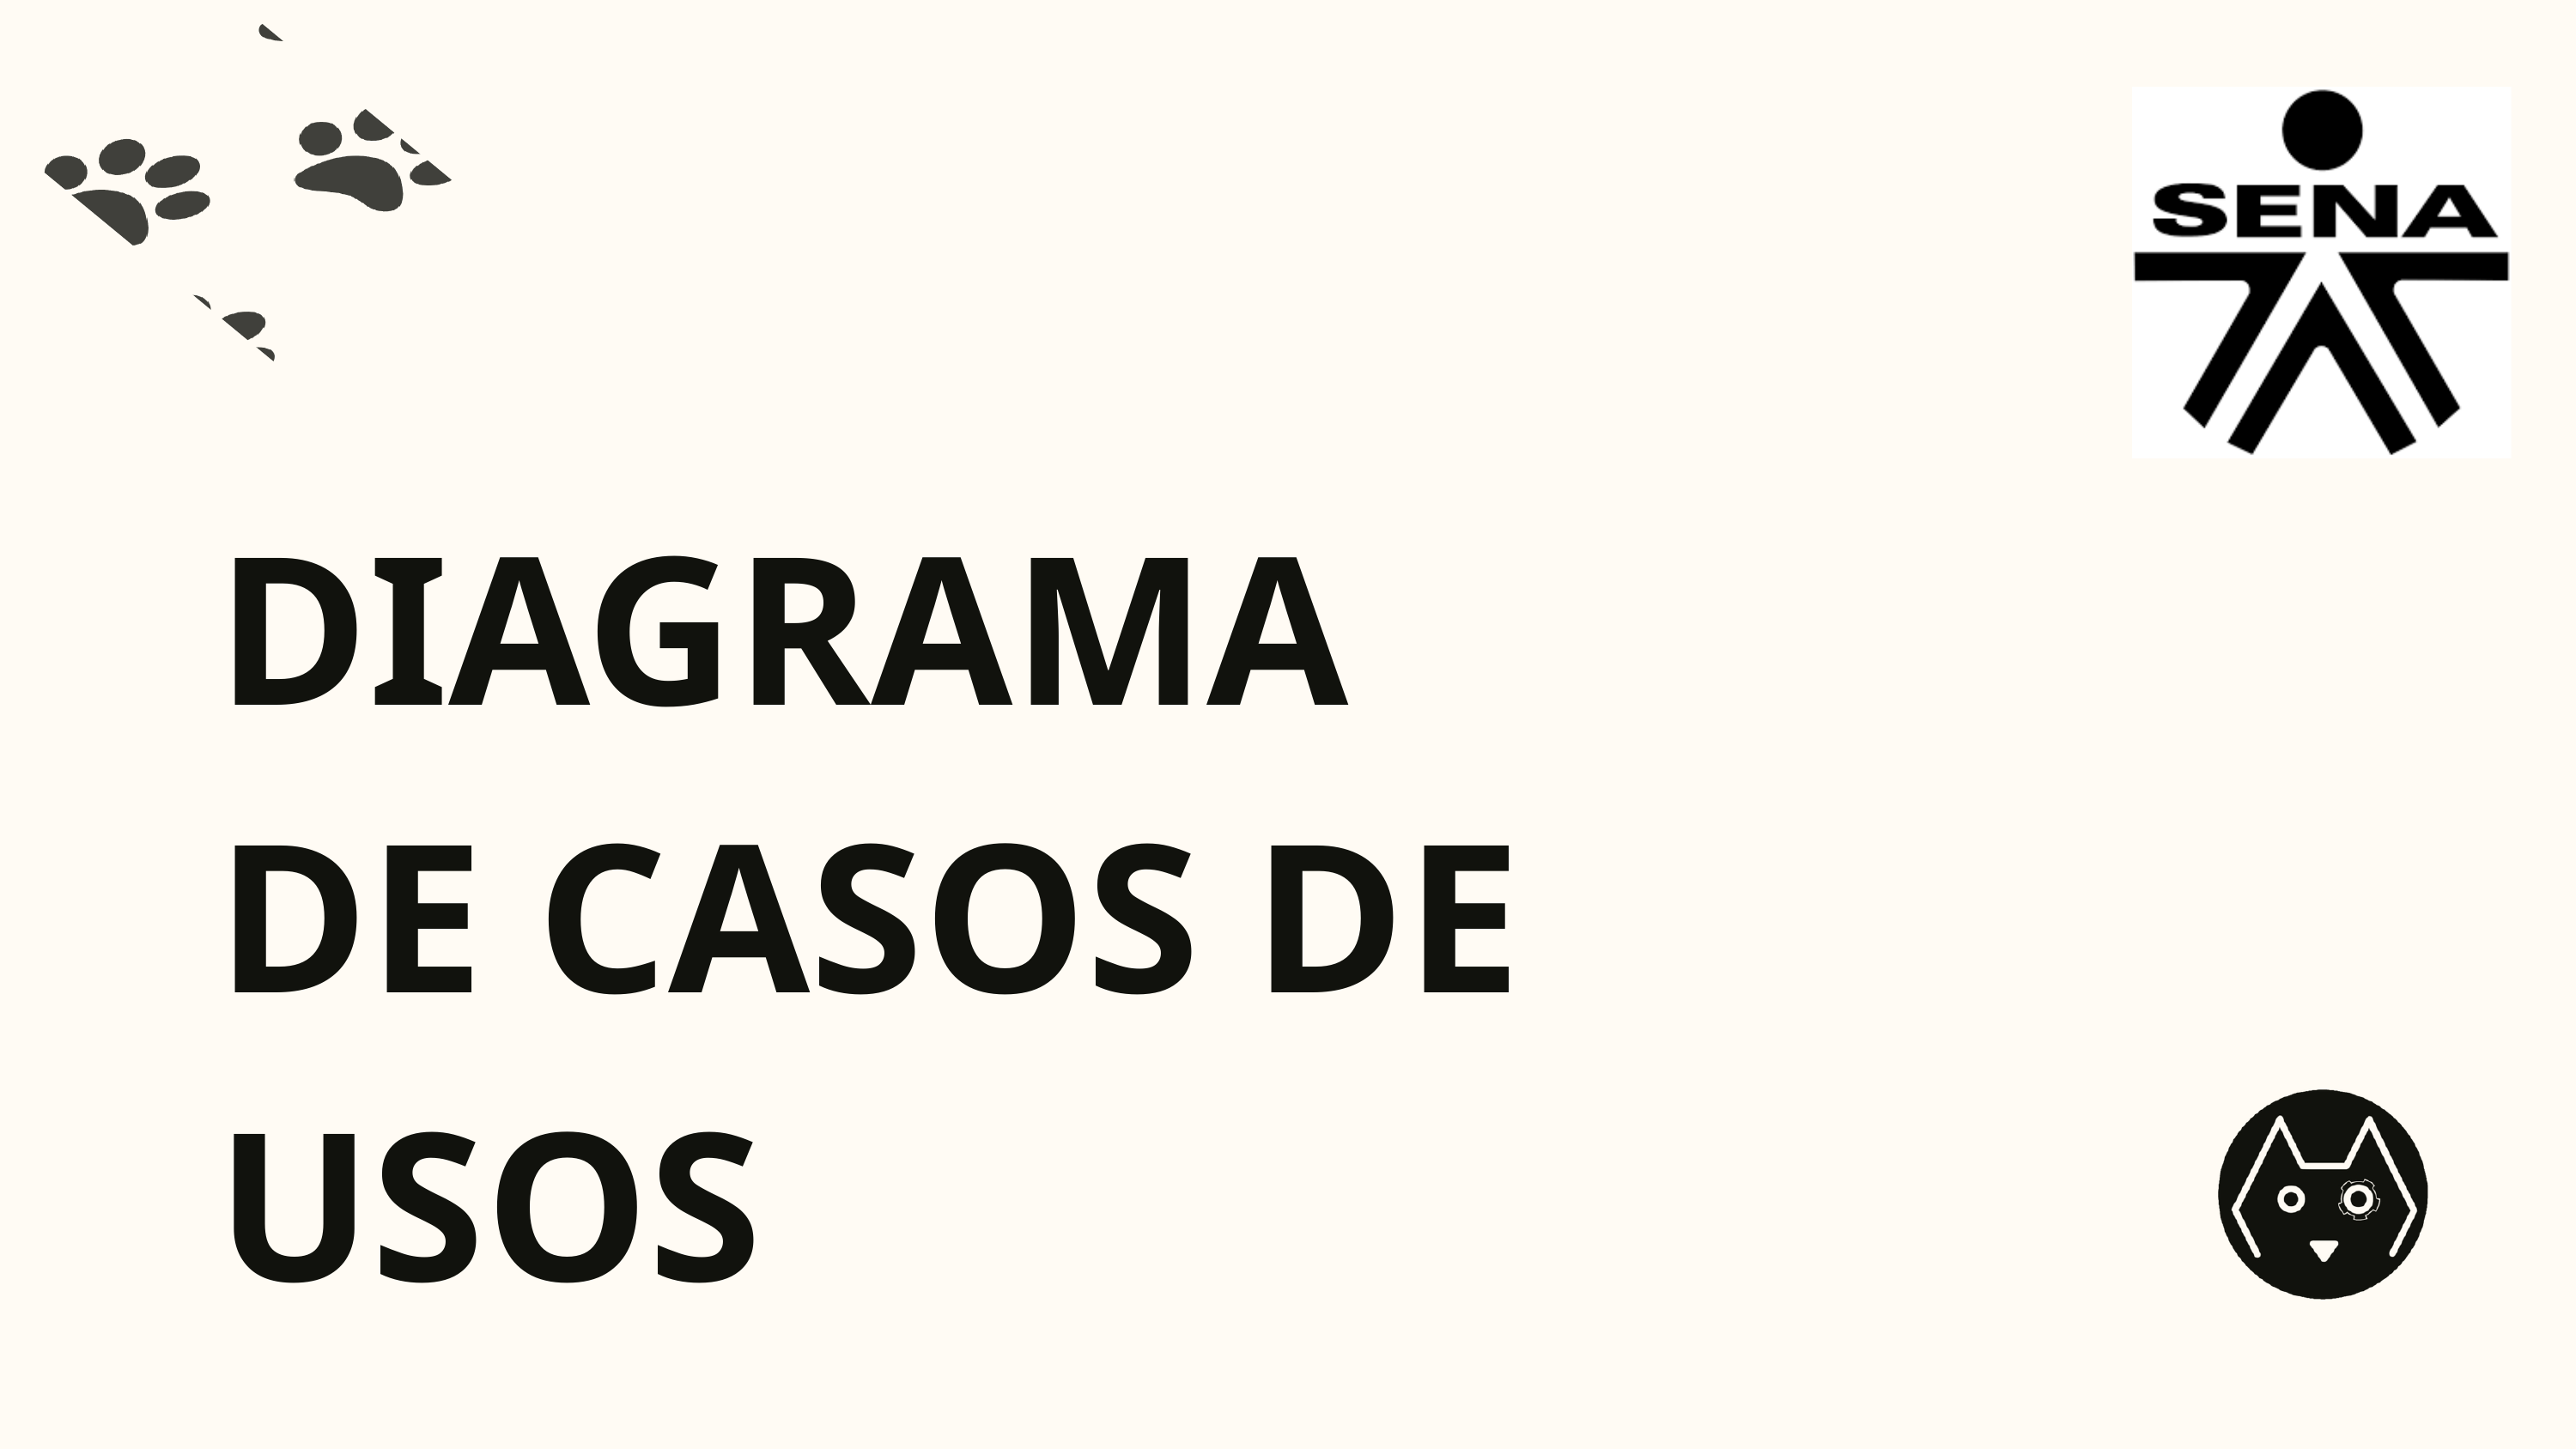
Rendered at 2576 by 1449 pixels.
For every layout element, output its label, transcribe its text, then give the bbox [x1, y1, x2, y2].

text_box [2212, 1084, 2432, 1304]
text_box [2131, 87, 2512, 458]
text_box DIAGRAMA DE CASOS DE USOS [216, 458, 1625, 1323]
text_box [0, 0, 498, 414]
